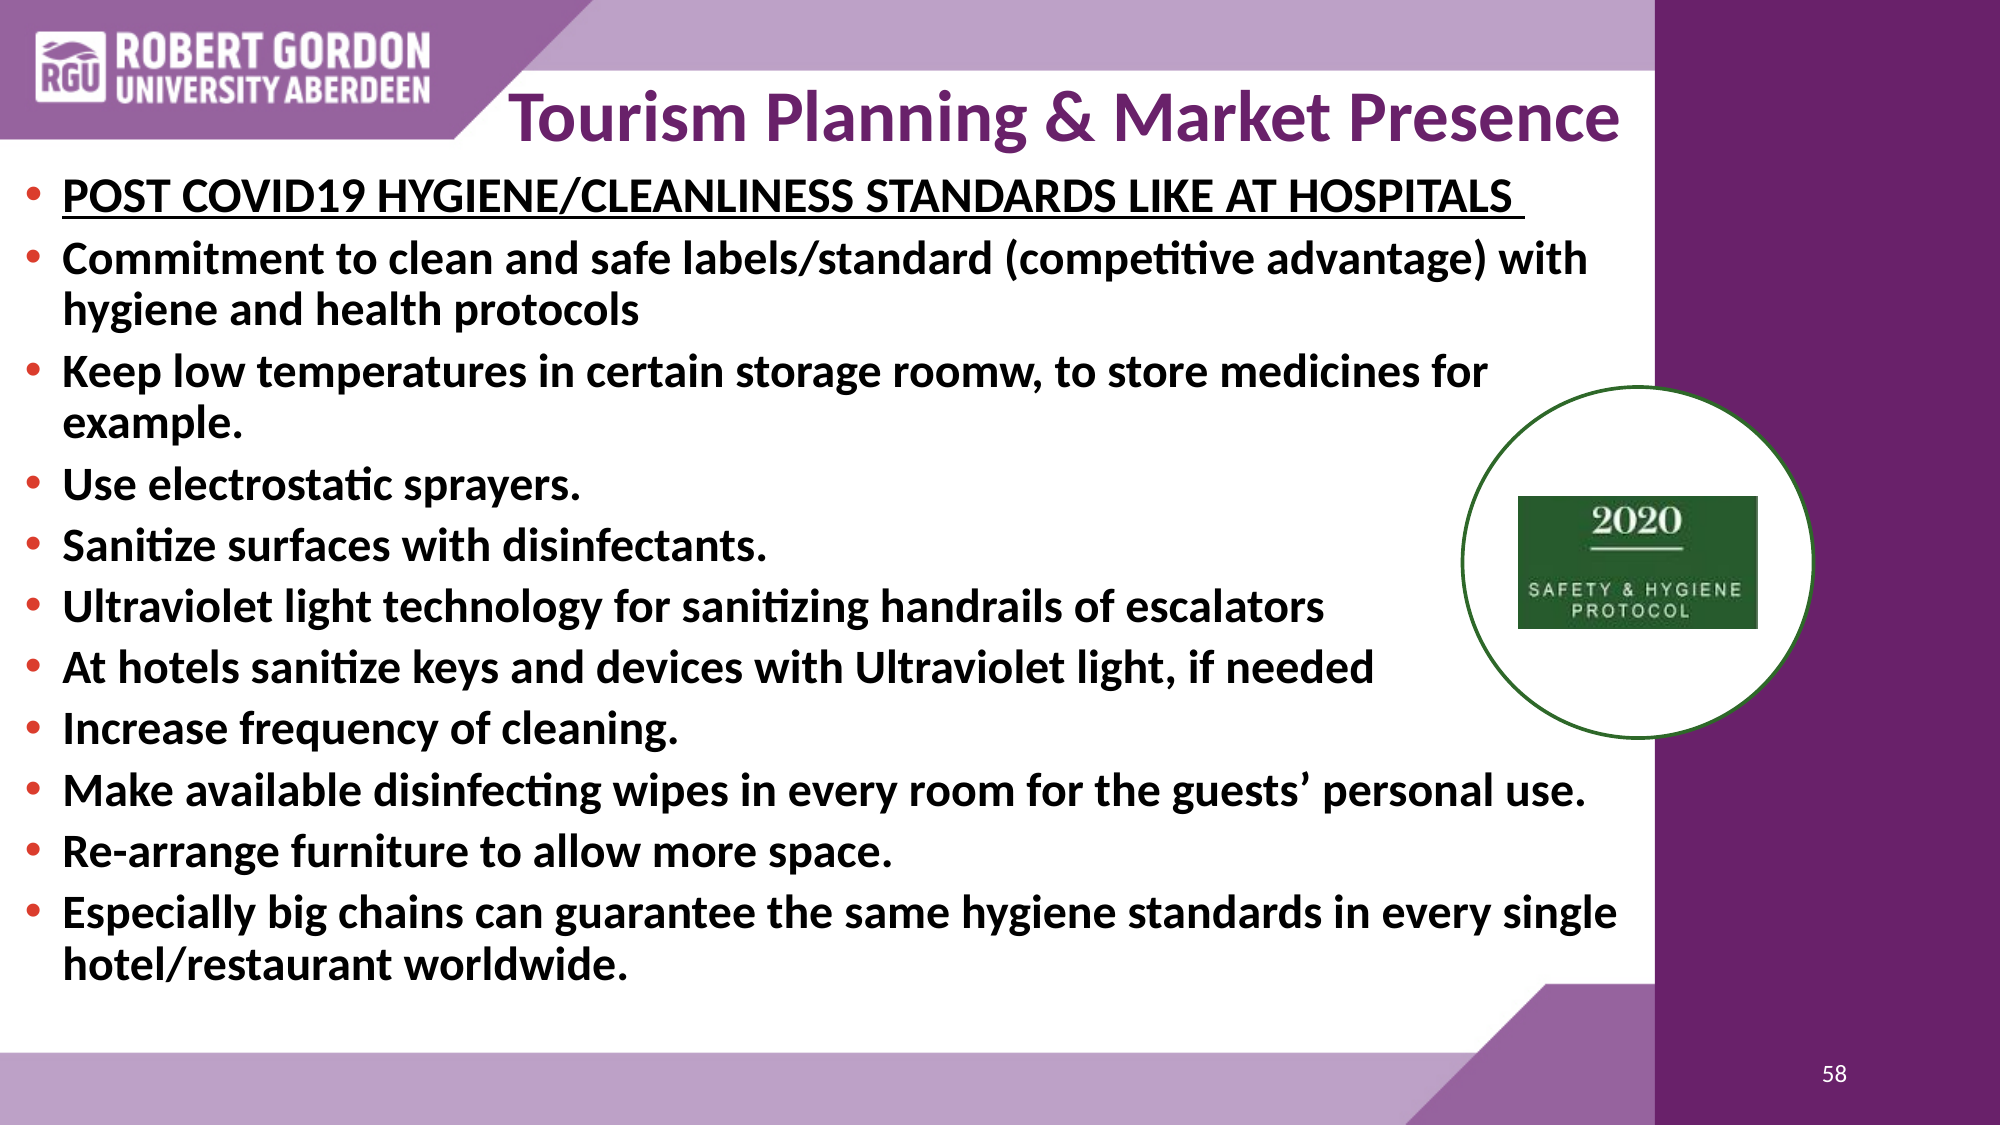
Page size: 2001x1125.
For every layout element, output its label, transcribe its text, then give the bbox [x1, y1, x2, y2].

picture [0, 0, 1654, 310]
picture [0, 850, 1654, 1125]
title Tourism Planning & Market Presence [493, 70, 1735, 278]
text_box [1654, 0, 2000, 1125]
text_box POST COVID19 HYGIENE/CLEANLINESS STANDARDS LIKE AT HOSPITALS Commitment to clean and safe labels/standard (competitive advantage) with hygiene and health protocols Keep low temperatures in certain storage roomw, to store medicines for example. Use electrostatic sprayers. Sanitize surfaces with disinfectants. Ultraviolet light technology for sanitizing handrails of escalators At hotels sanitize keys and devices with Ultraviolet light, if needed Increase frequency of cleaning. Make available disinfecting wipes in every room for the guests’ personal use. Re-arrange furniture to allow more space. Especially big chains can guarantee the same hygiene standards in every single hotel/restaurant worldwide. [0, 310, 1654, 850]
picture [1518, 496, 1758, 629]
slide_number 58 [1696, 1042, 1863, 1103]
text_box [1461, 385, 1815, 740]
